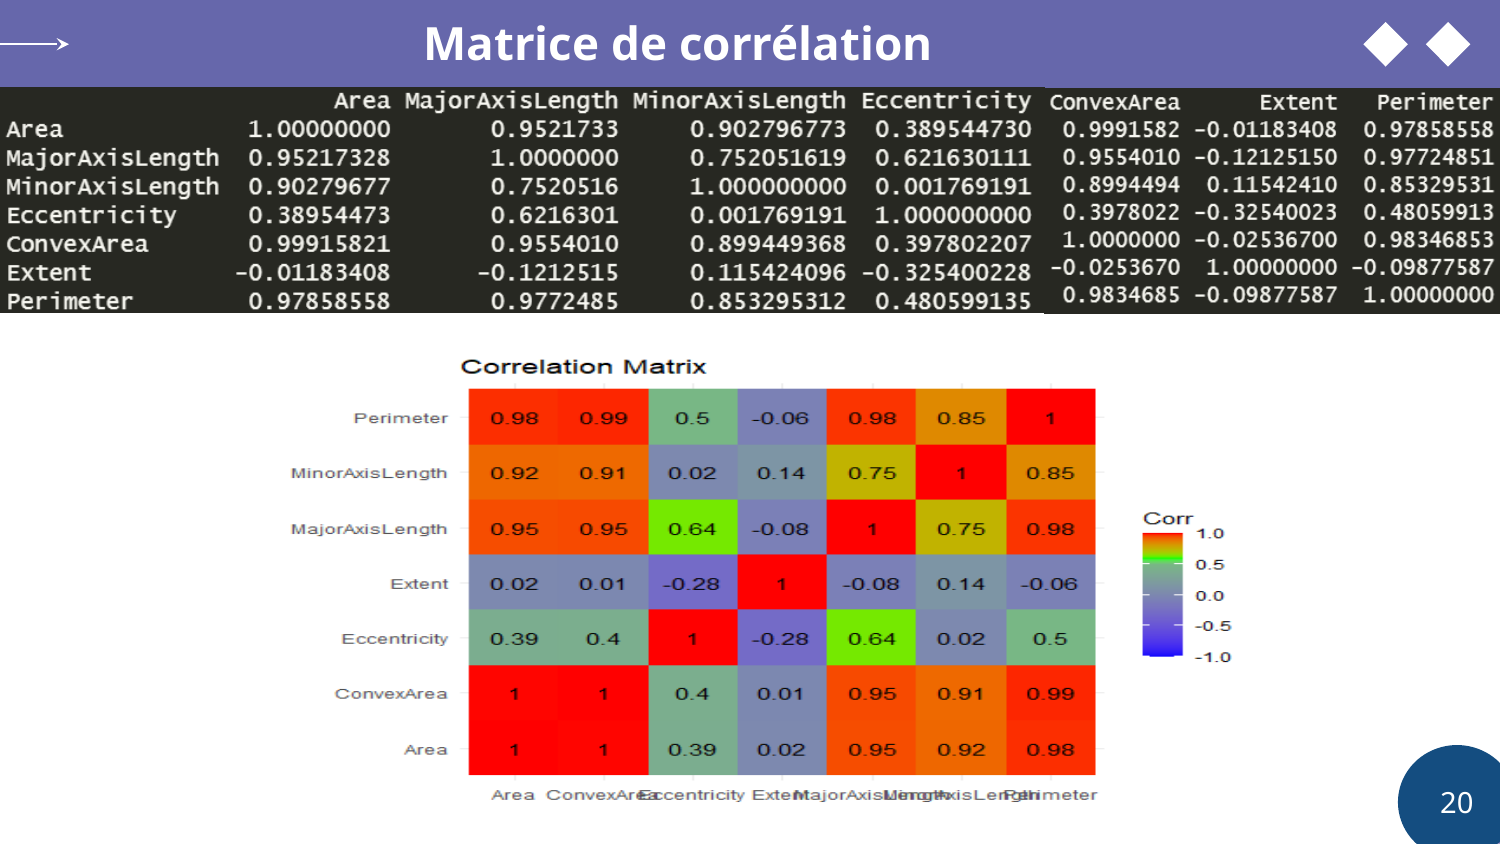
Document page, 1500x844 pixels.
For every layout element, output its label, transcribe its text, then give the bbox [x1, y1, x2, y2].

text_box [0, 86, 1500, 314]
picture [148, 350, 1356, 830]
text_box 20 [1397, 745, 1500, 844]
text_box Matrice de corrélation [408, 0, 1494, 85]
